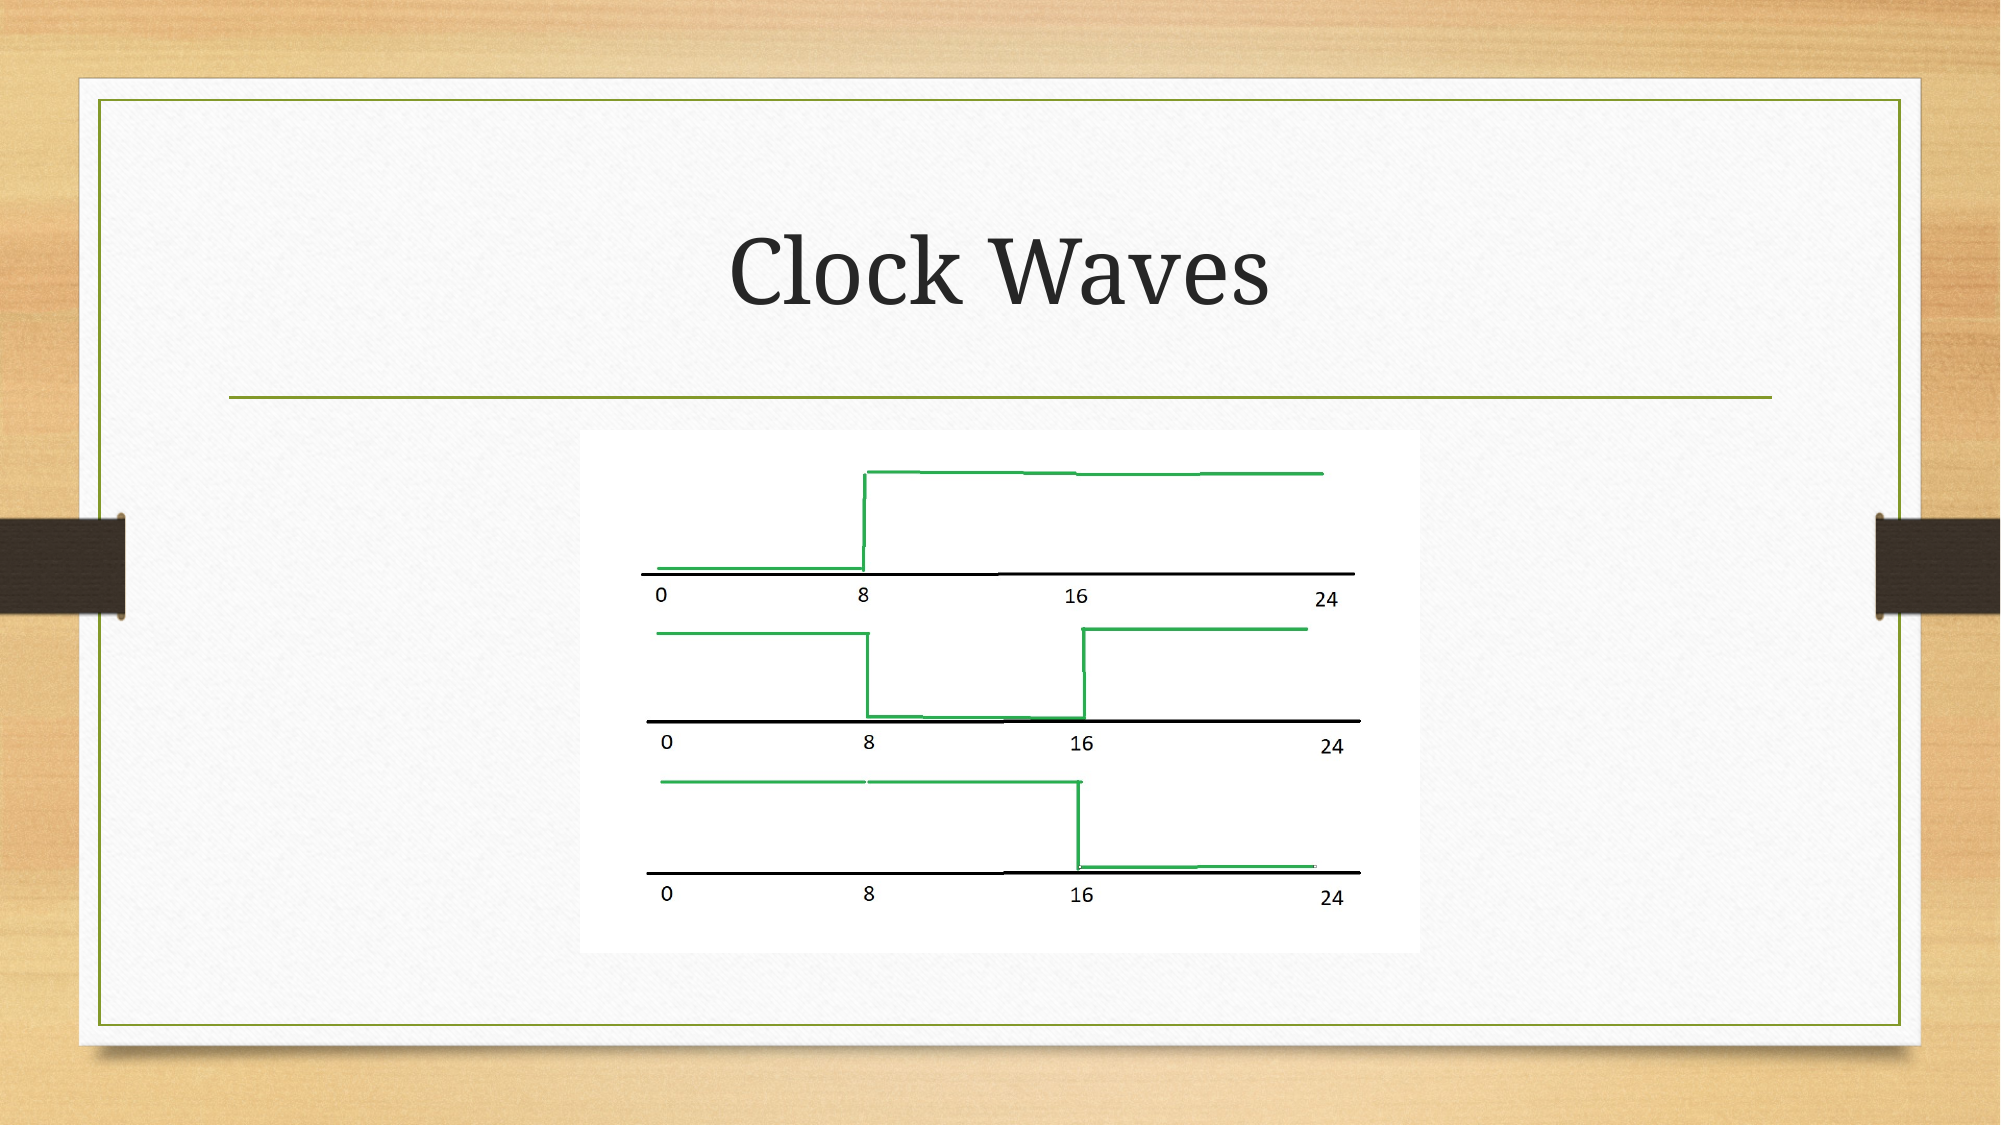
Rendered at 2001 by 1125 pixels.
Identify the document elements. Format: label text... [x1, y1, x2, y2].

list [580, 430, 1420, 953]
title Clock Waves [212, 161, 1788, 375]
picture [0, 0, 2001, 1125]
